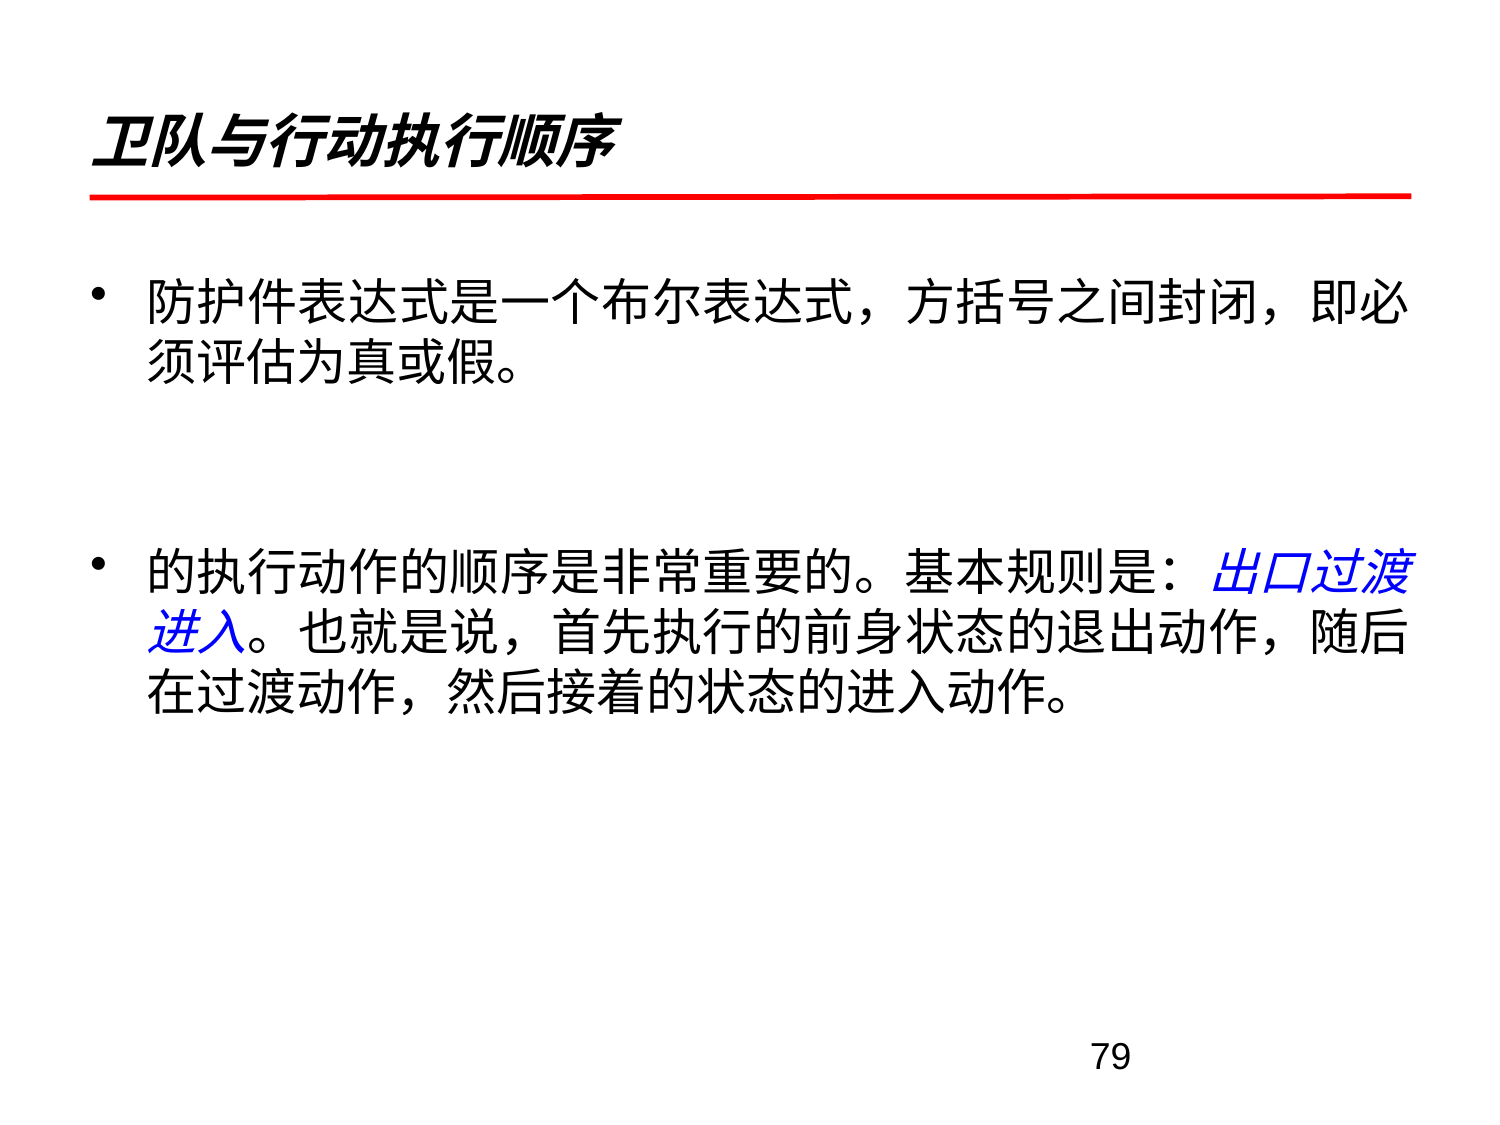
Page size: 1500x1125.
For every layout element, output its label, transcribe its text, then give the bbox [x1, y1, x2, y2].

list 防护件表达式是一个布尔表达式，方括号之间封闭，即必须评估为真或假。 的执行动作的顺序是非常重要的。基本规则是：出口过渡进入。也就是说，首先执行的前身状态的退出动作，随后在过渡动作，然后接着的状态的进入动作。 [75, 262, 1425, 1005]
title 卫队与行动执行顺序 [75, 45, 1425, 233]
slide_number 79 [1074, 1024, 1426, 1103]
